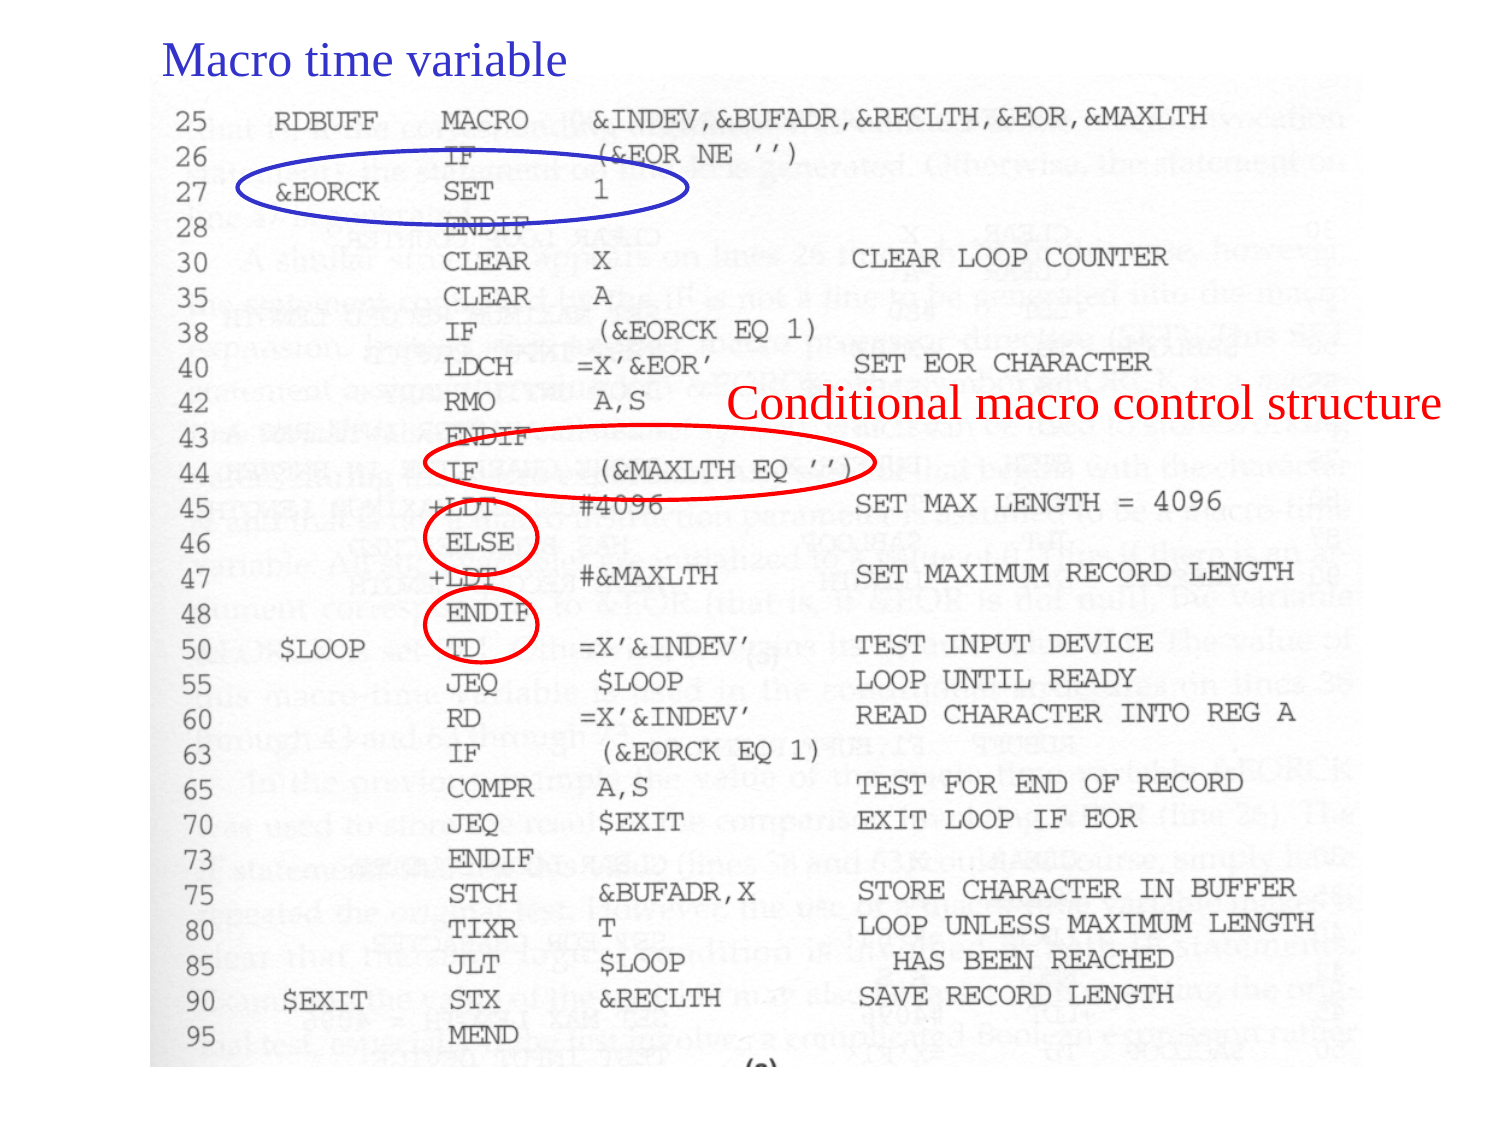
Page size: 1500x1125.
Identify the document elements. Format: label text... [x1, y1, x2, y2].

text_box Macro time variable [146, 19, 583, 76]
picture [149, 74, 1363, 1068]
text_box Conditional macro control structure [1366, 362, 1458, 438]
